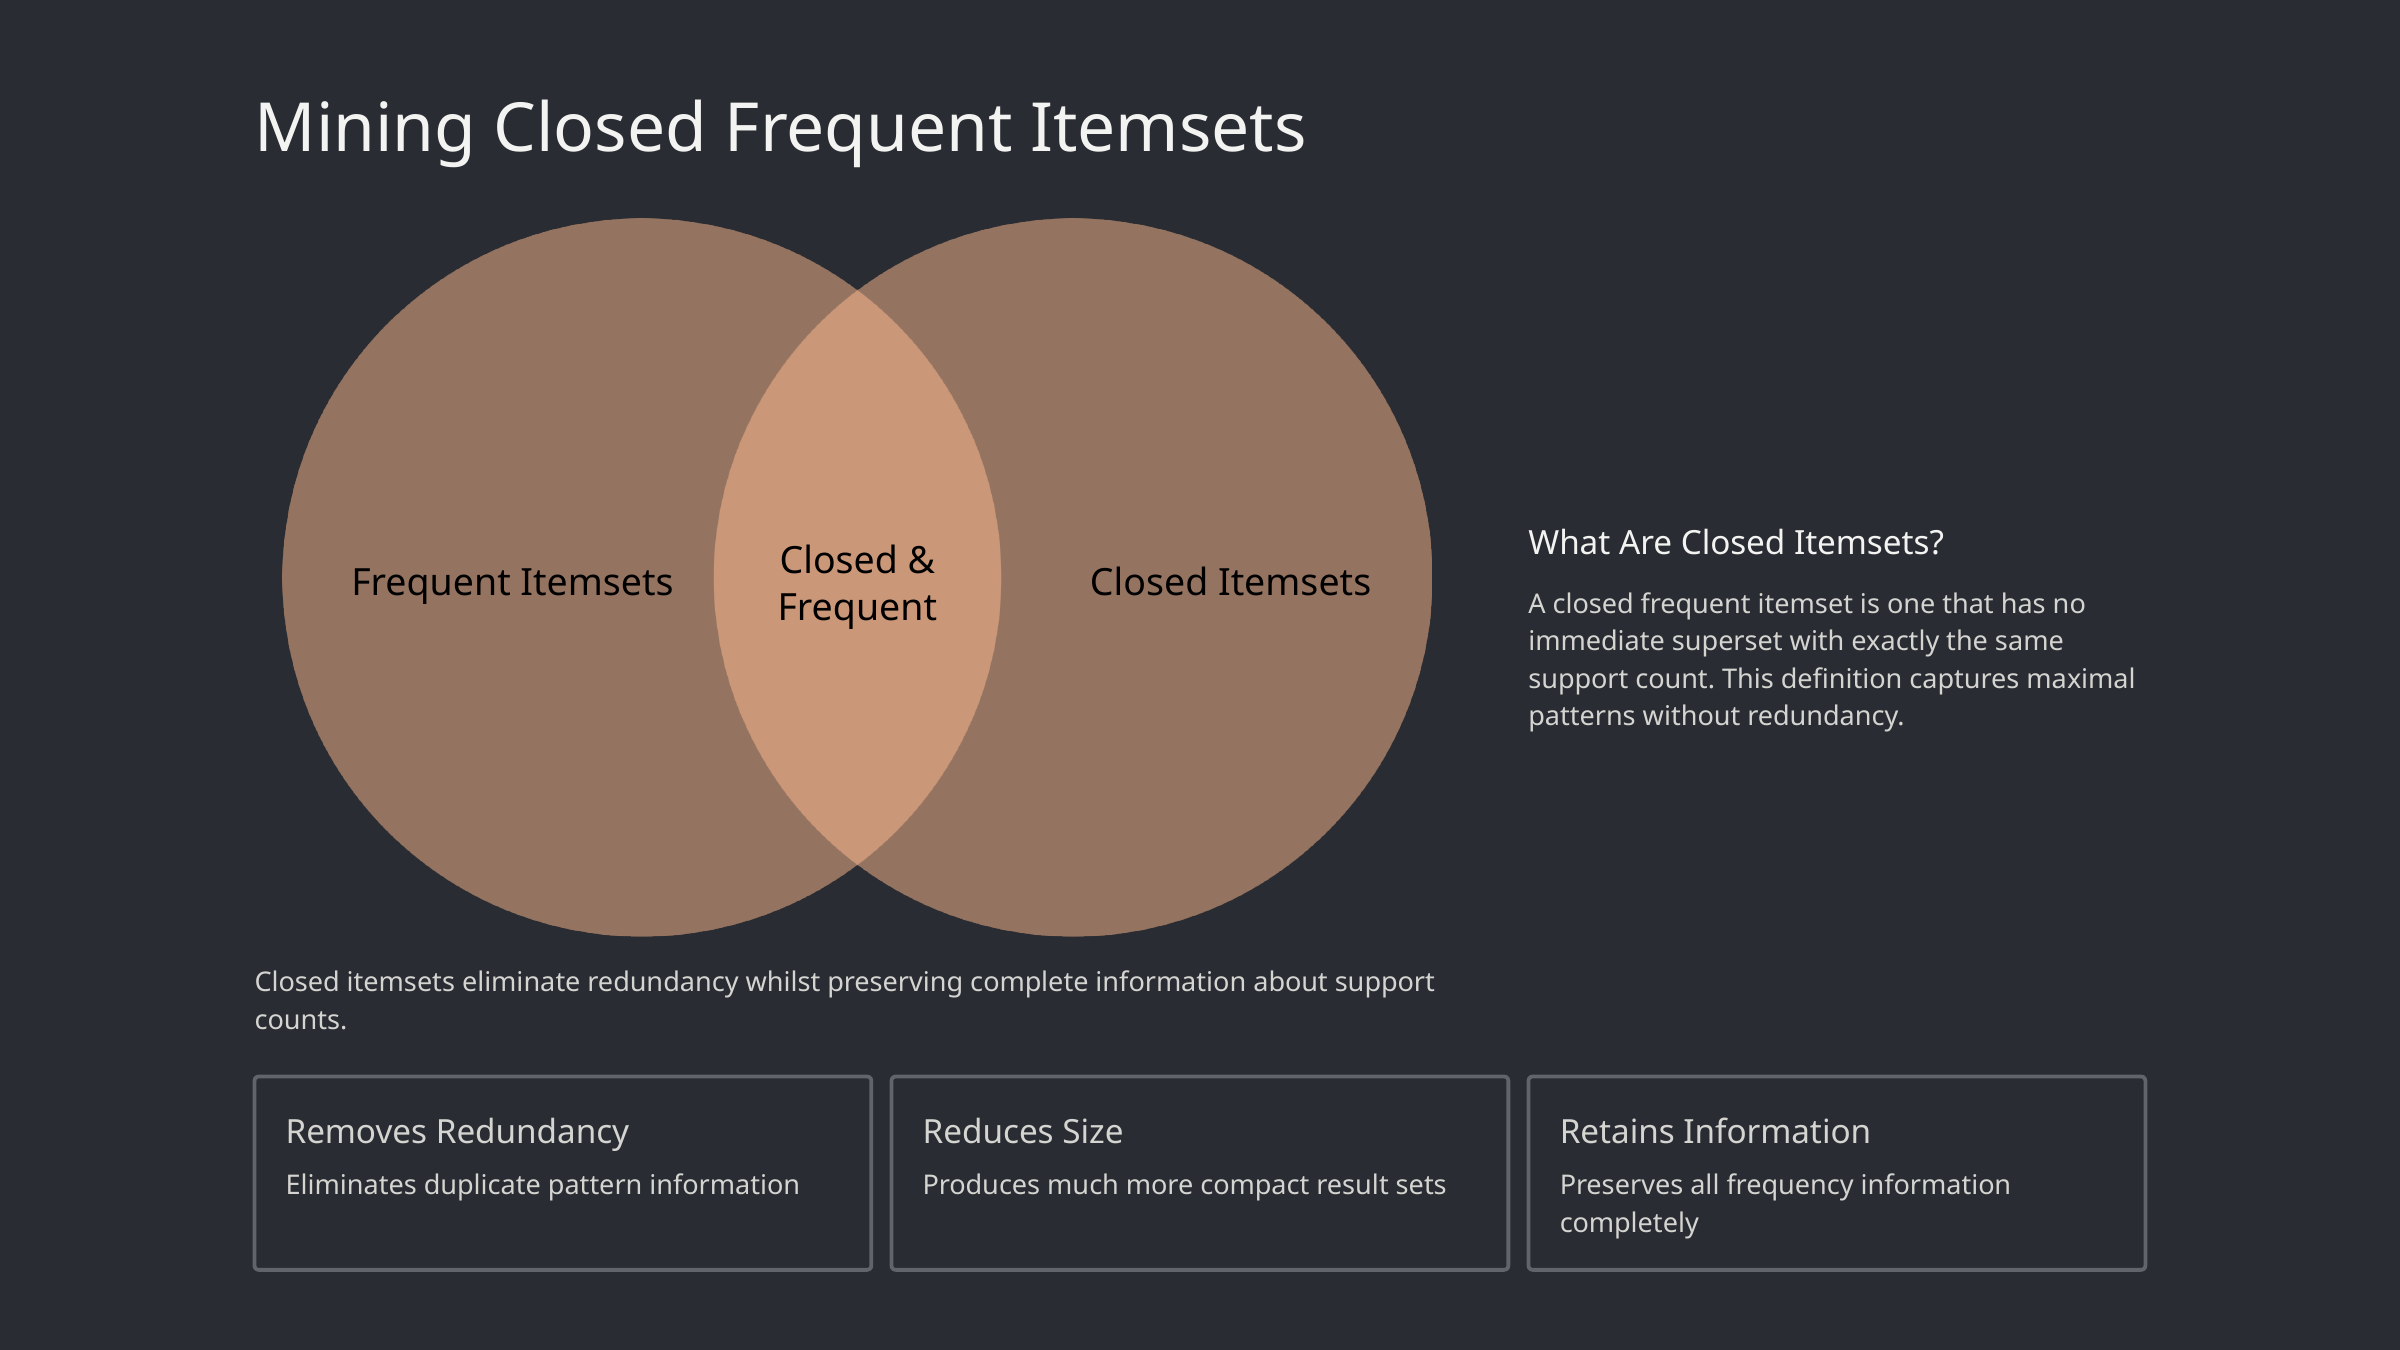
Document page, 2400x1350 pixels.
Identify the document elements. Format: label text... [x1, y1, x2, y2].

text_box [891, 1076, 1509, 1270]
text_box [254, 1076, 872, 1270]
text_box Removes Redundancy [285, 1107, 632, 1151]
text_box Eliminates duplicate pattern information [285, 1162, 841, 1201]
text_box Reduces Size [922, 1107, 1266, 1151]
text_box What Are Closed Itemsets? [1528, 518, 1955, 562]
text_box Produces much more compact result sets [922, 1162, 1478, 1201]
picture [282, 218, 1433, 937]
text_box A closed frequent itemset is one that has no immediate superset with exactly the same support count. This definition captures maximal patterns without redundancy. [1528, 581, 2147, 734]
text_box Closed itemsets eliminate redundancy whilst preserving complete information about support counts. [254, 959, 1461, 1036]
text_box Mining Closed Frequent Itemsets [254, 79, 1292, 166]
text_box Retains Information [1559, 1107, 1903, 1151]
text_box Preserves all frequency information completely [1559, 1162, 2115, 1239]
text_box [1528, 1076, 2146, 1270]
